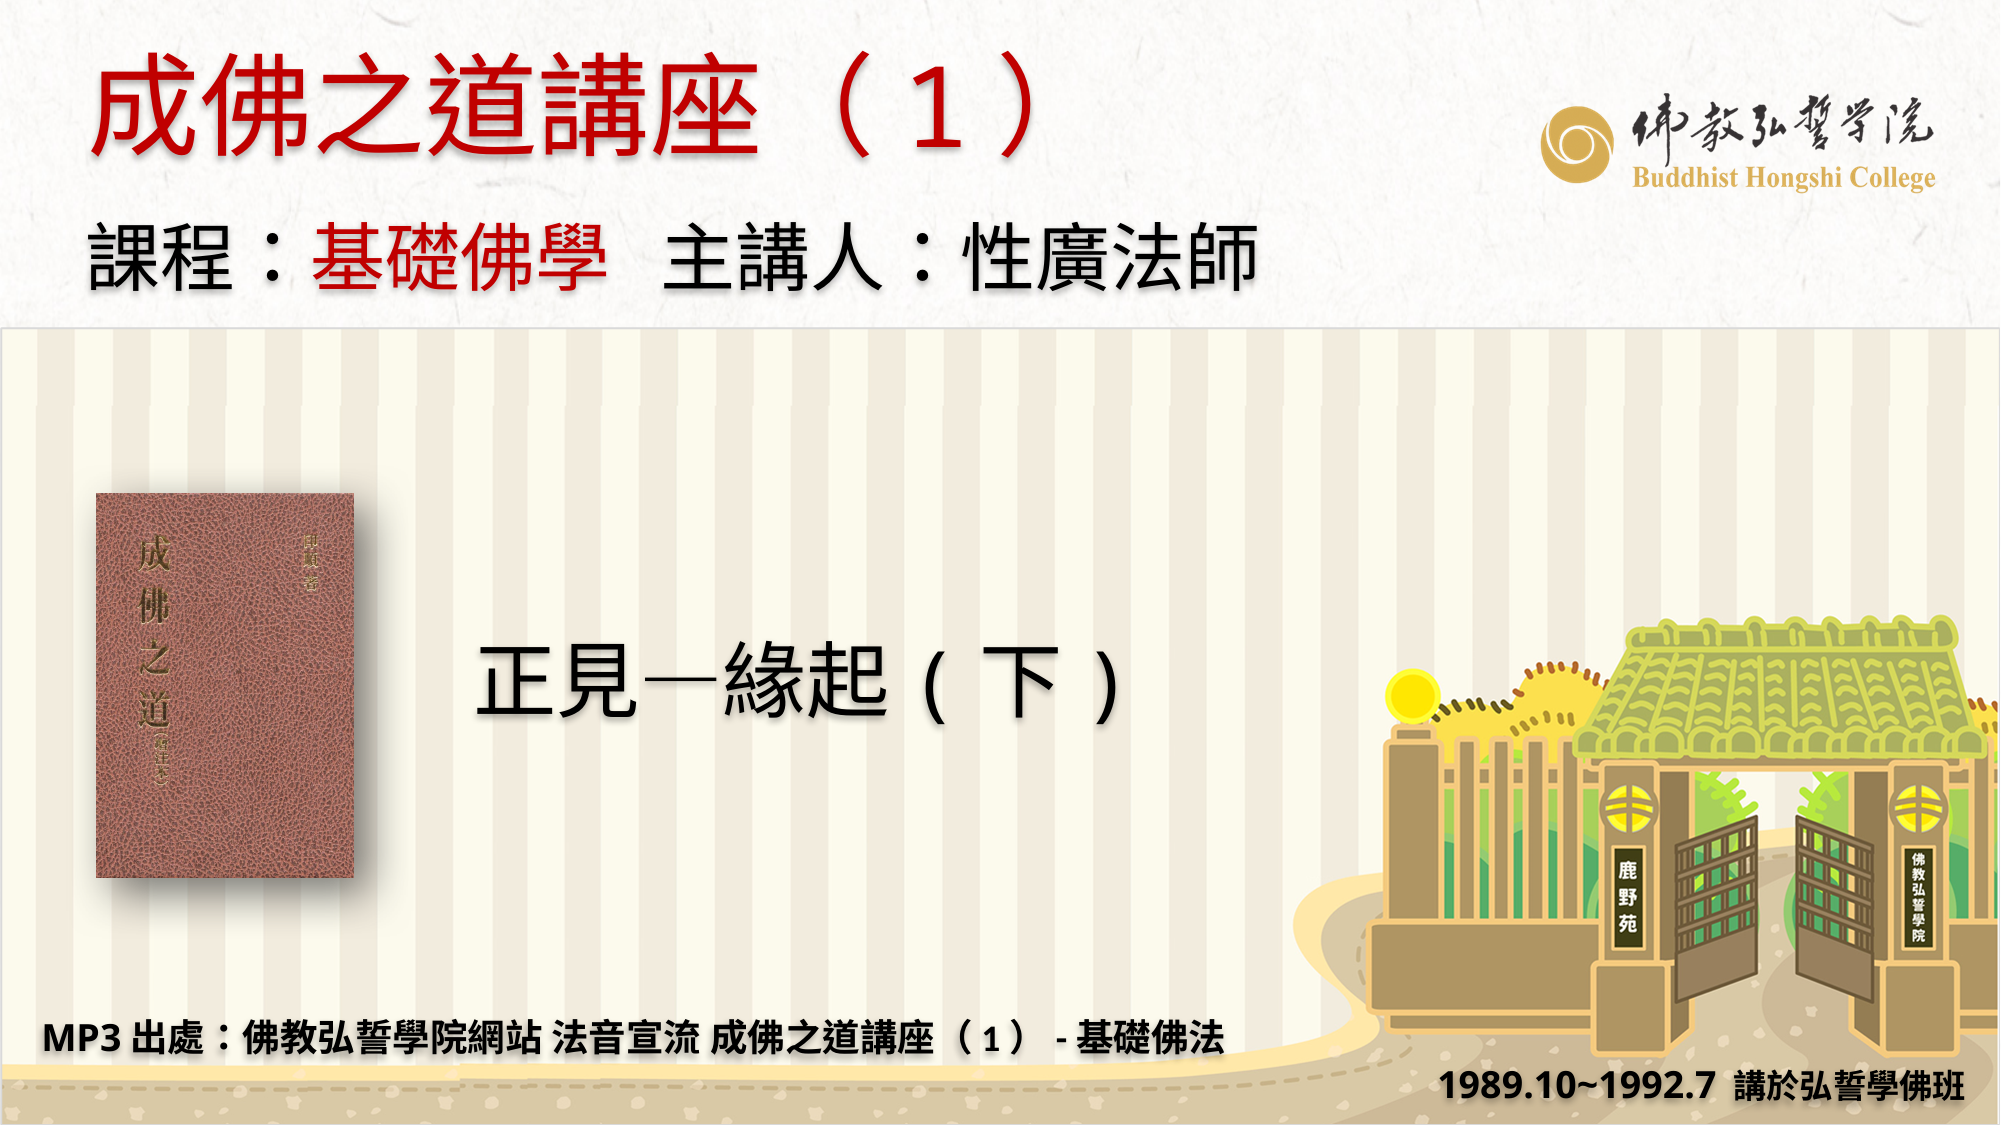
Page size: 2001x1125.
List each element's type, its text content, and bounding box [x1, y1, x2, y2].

text_box MP3出處：佛教弘誓學院網站 法音宣流 成佛之道講座（1）-基礎佛法 [26, 1006, 1326, 1078]
picture [0, 0, 2001, 1125]
text_box 課程：基礎佛學 主講人：性廣法師 [71, 184, 1355, 326]
text_box 正見—緣起(下) [433, 508, 1805, 964]
title 成佛之道講座（1） [72, 0, 1539, 223]
text_box 1989.10~1992.7 講於弘誓學佛班 [1390, 1053, 1982, 1125]
